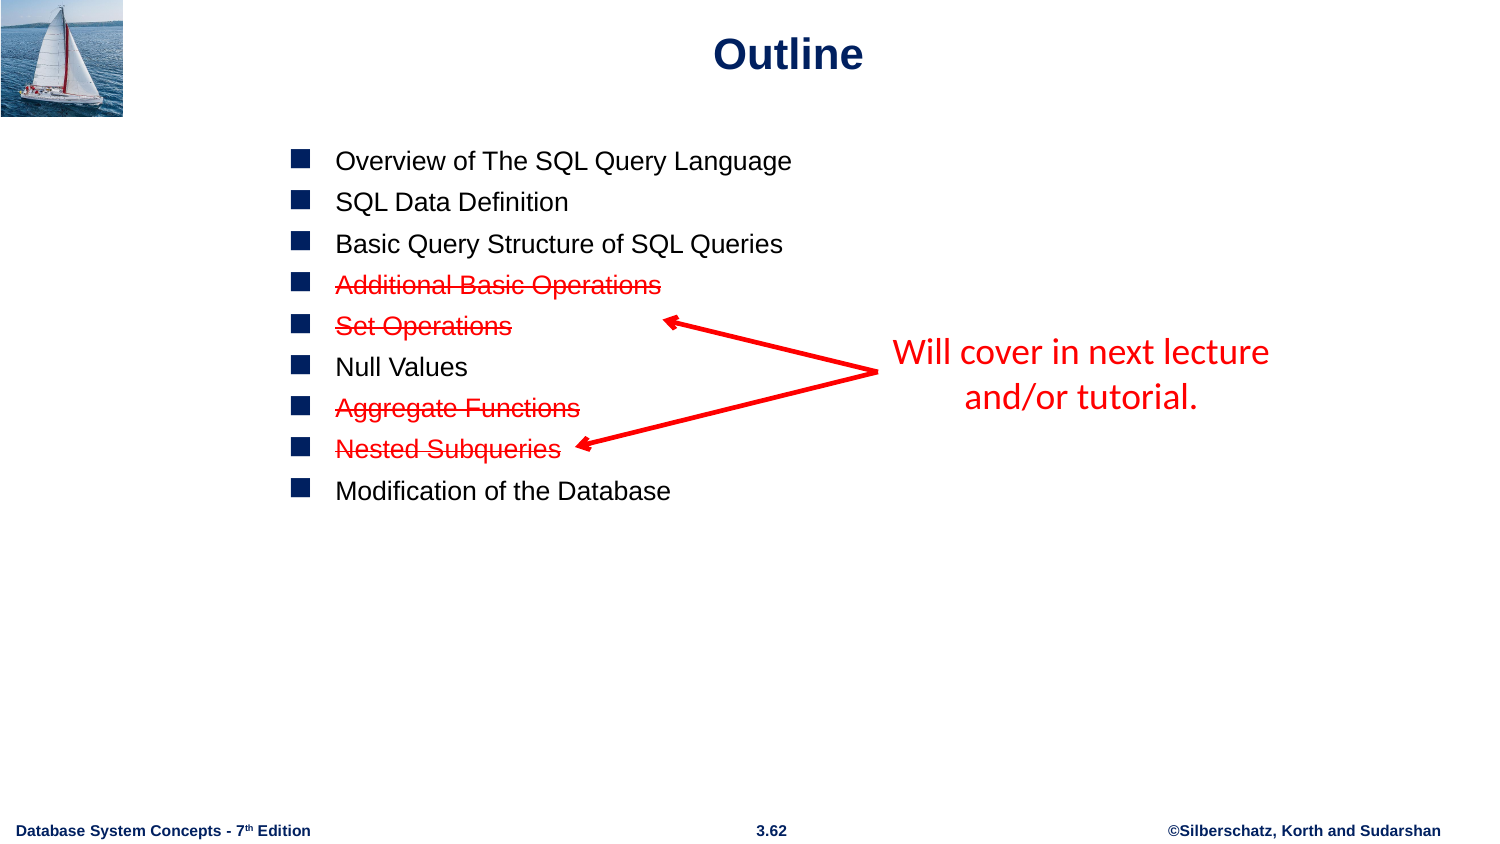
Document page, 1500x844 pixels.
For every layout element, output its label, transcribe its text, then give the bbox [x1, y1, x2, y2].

picture [0, 0, 123, 117]
list Overview of The SQL Query Language SQL Data Definition Basic Query Structure of SQL Queries Additional Basic Operations Set Operations Null Values Aggregate Functions Nested Subqueries Modification of the Database [282, 138, 1169, 575]
text_box Will cover in next lecture and/or tutorial. [877, 319, 1285, 425]
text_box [574, 372, 876, 448]
title Outline [125, 14, 1452, 90]
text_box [662, 319, 876, 372]
